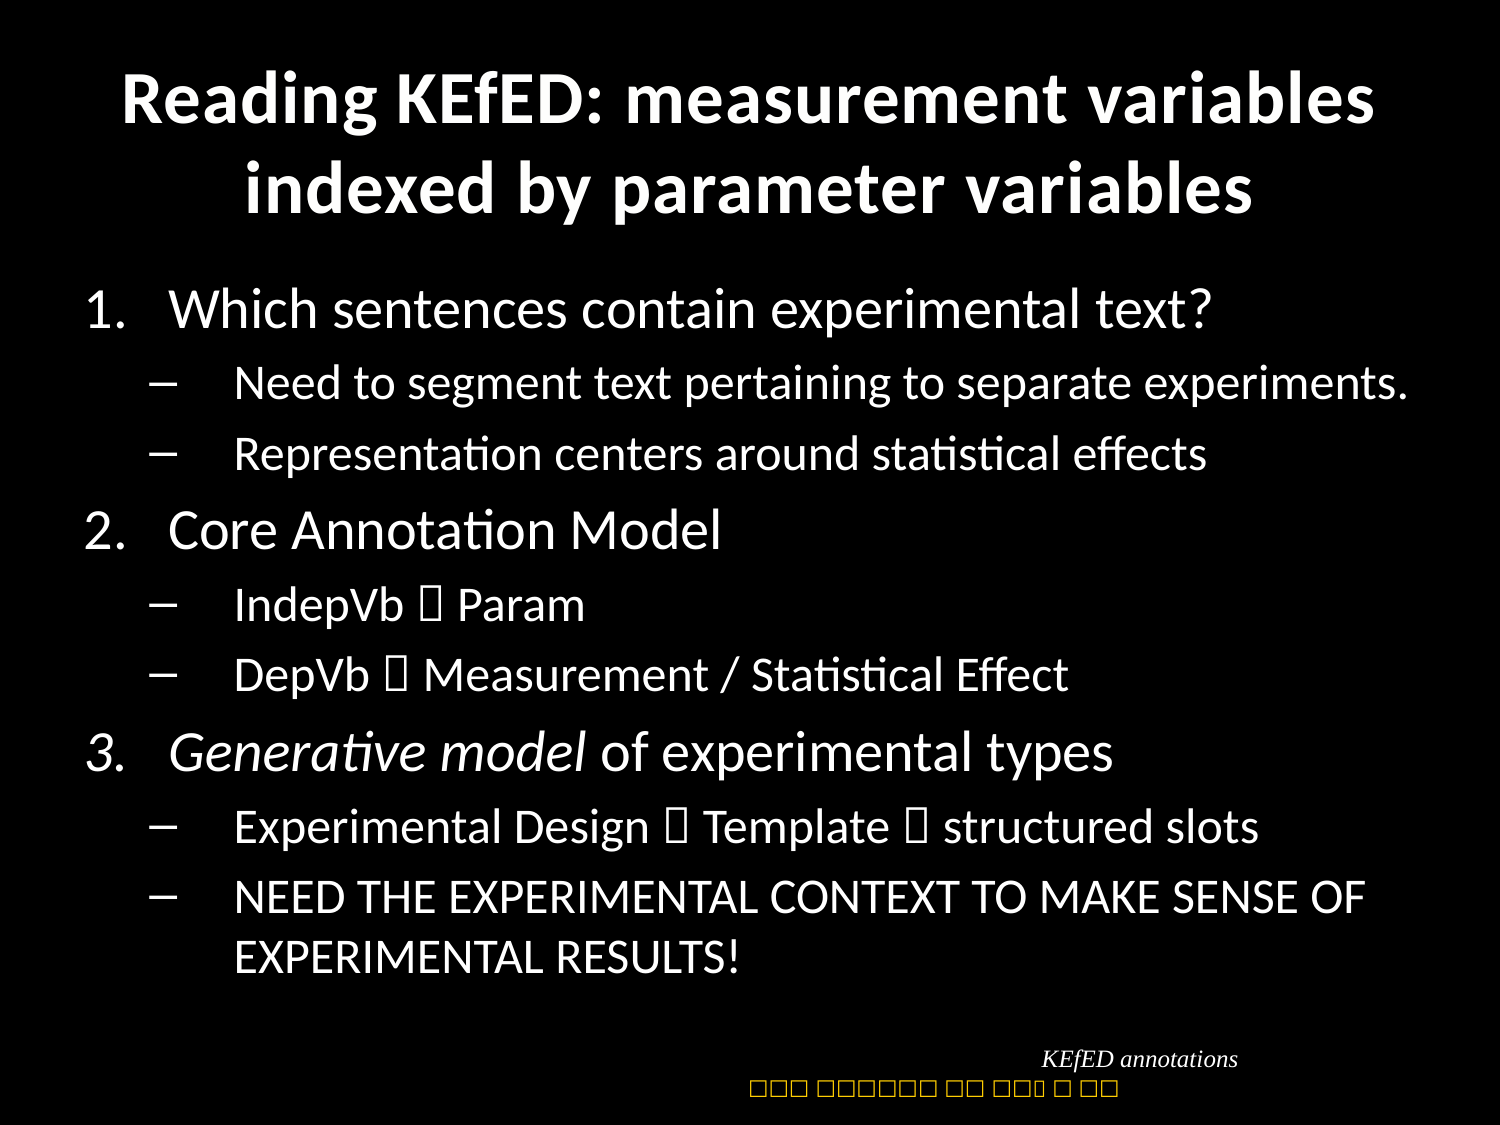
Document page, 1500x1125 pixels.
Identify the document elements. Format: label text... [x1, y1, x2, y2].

title Reading KEfED: measurement variables indexed by parameter variables [75, 45, 1425, 233]
text_box ☐☐☐ ☐☐☐☐☐☐ ☐☐ ☐☐ ☐ ☐☐ [733, 1067, 1487, 1120]
text_box KEfED annotations [1026, 1035, 1254, 1081]
list Which sentences contain experimental text? Need to segment text pertaining to separate experiments. Representation centers around statistical effects Core Annotation Model IndepVb  Param DepVb  Measurement / Statistical Effect Generative model of experimental types Experimental Design  Template  structured slots NEED THE EXPERIMENTAL CONTEXT TO MAKE SENSE OF EXPERIMENTAL RESULTS! [68, 262, 1456, 1005]
